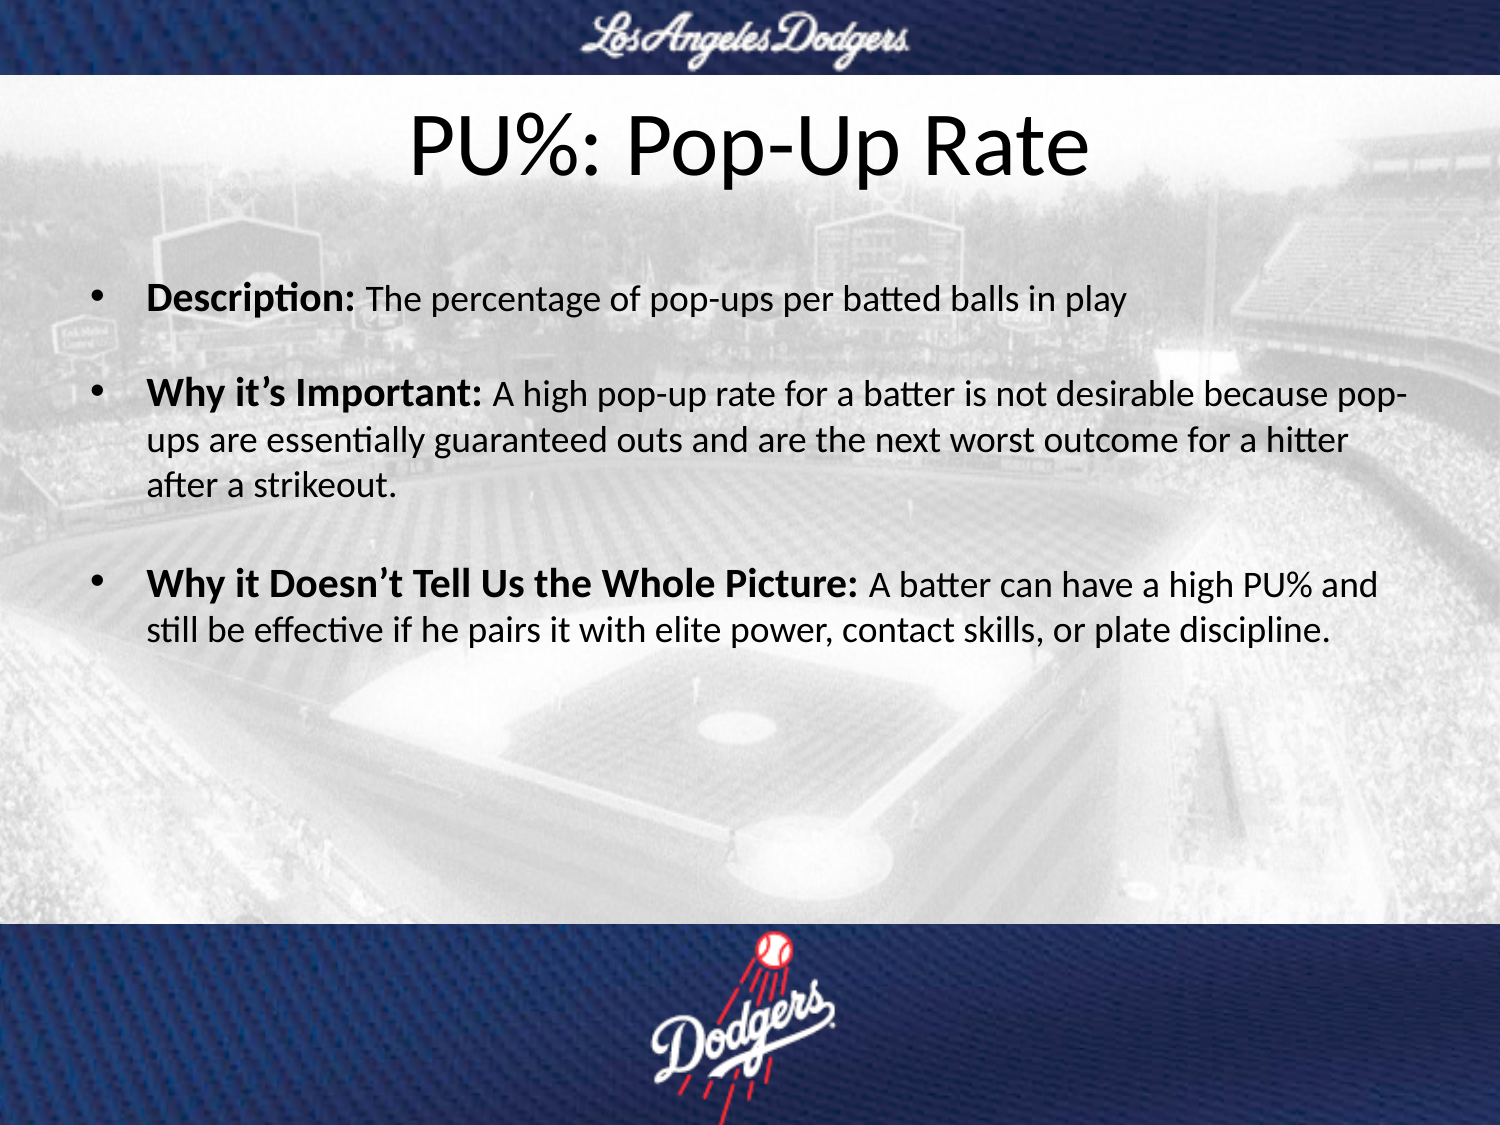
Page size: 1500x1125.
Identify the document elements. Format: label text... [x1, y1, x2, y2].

title PU%: Pop-Up Rate [75, 45, 1425, 233]
picture [0, 924, 1500, 1125]
list Description: The percentage of pop-ups per batted balls in play Why it’s Important: A high pop-up rate for a batter is not desirable because pop-ups are essentially guaranteed outs and are the next worst outcome for a hitter after a strikeout. Why it Doesn’t Tell Us the Whole Picture: A batter can have a high PU% and still be effective if he pairs it with elite power, contact skills, or plate discipline. [75, 262, 1425, 1005]
picture [0, 0, 1500, 75]
